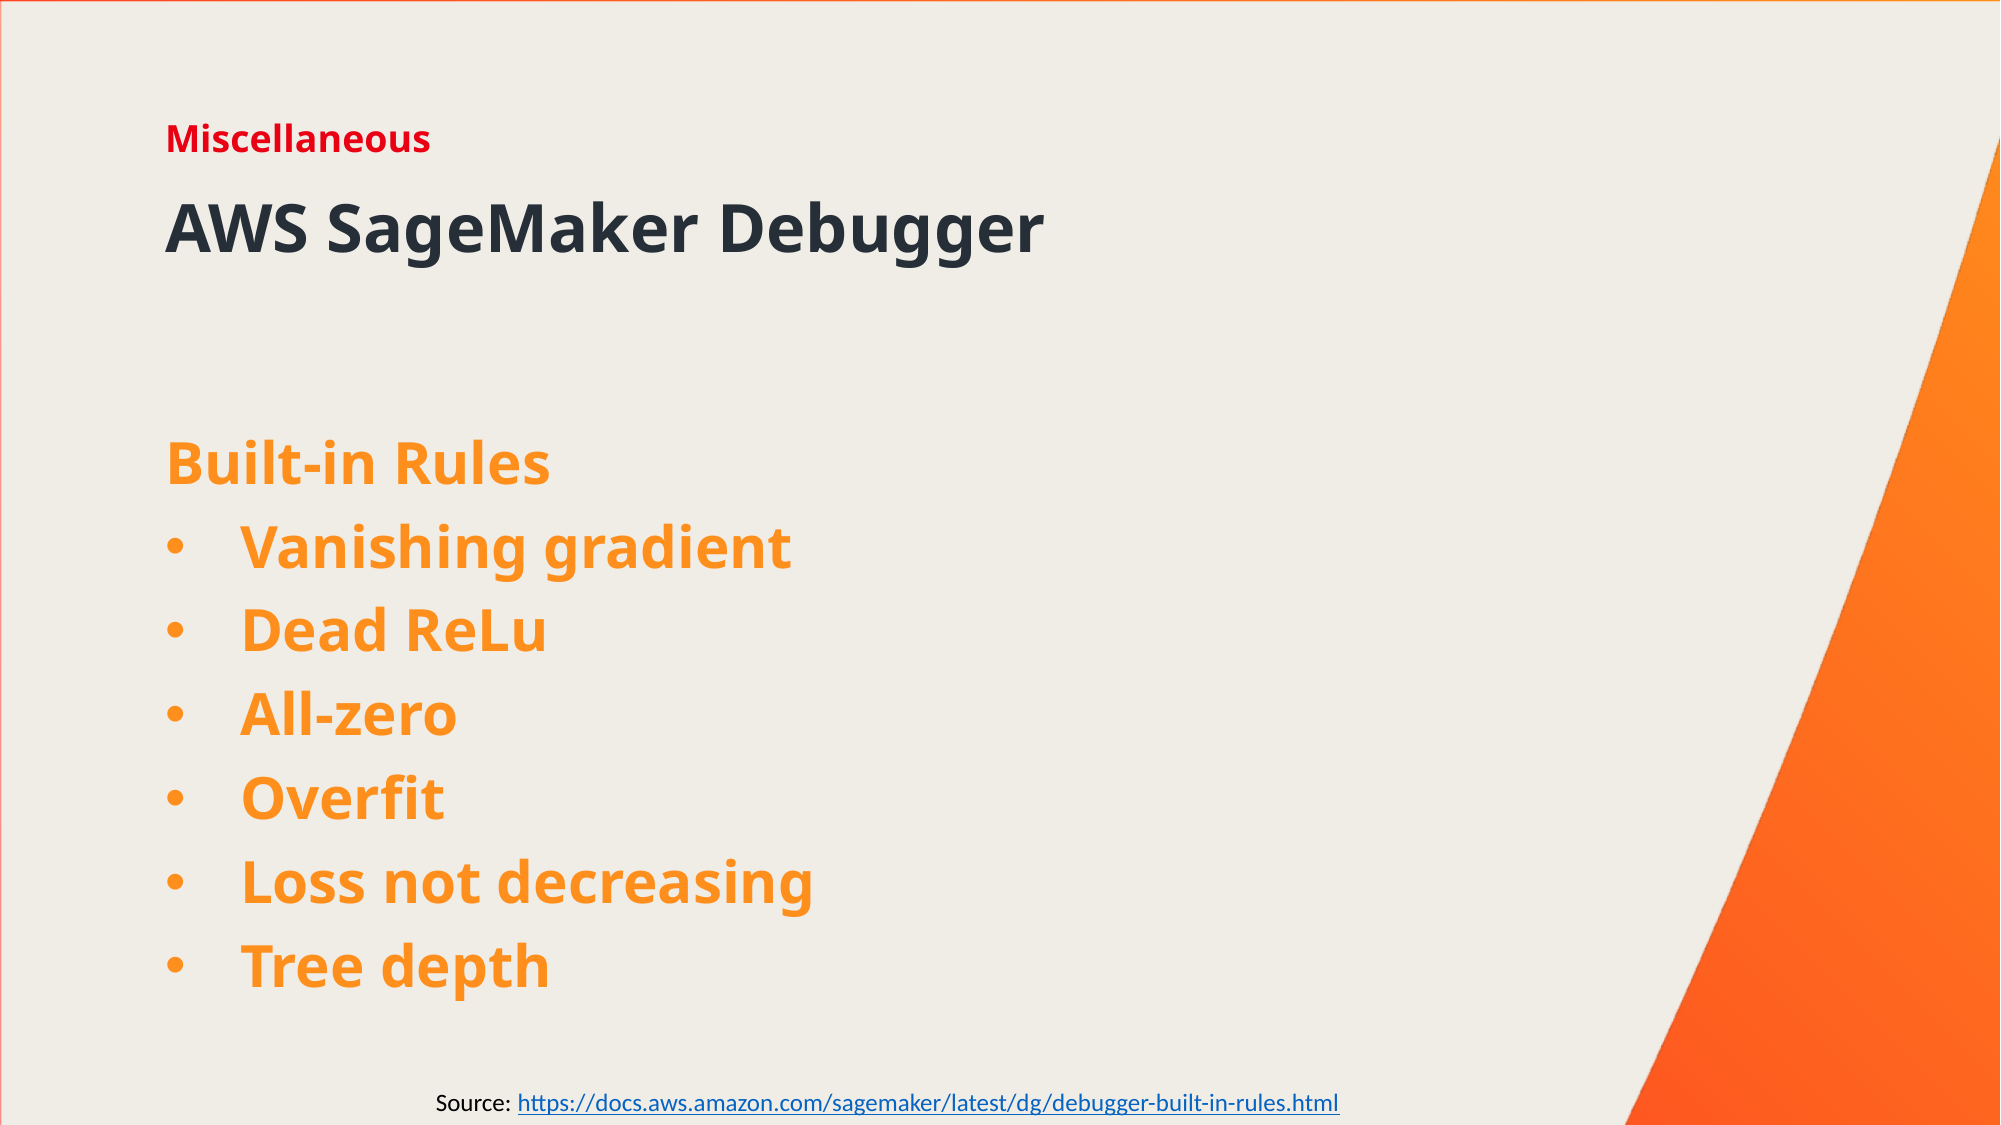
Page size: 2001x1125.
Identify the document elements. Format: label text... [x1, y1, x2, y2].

picture [3, 2, 2000, 1125]
text_box Source: https://docs.aws.amazon.com/sagemaker/latest/dg/debugger-built-in-rules.html [421, 1079, 1356, 1125]
list Miscellaneous [150, 112, 1611, 170]
title AWS SageMaker Debugger [150, 187, 1611, 279]
list Built-in Rules Vanishing gradient Dead ReLu All-zero Overfit Loss not decreasing Tree depth [150, 426, 1627, 1030]
